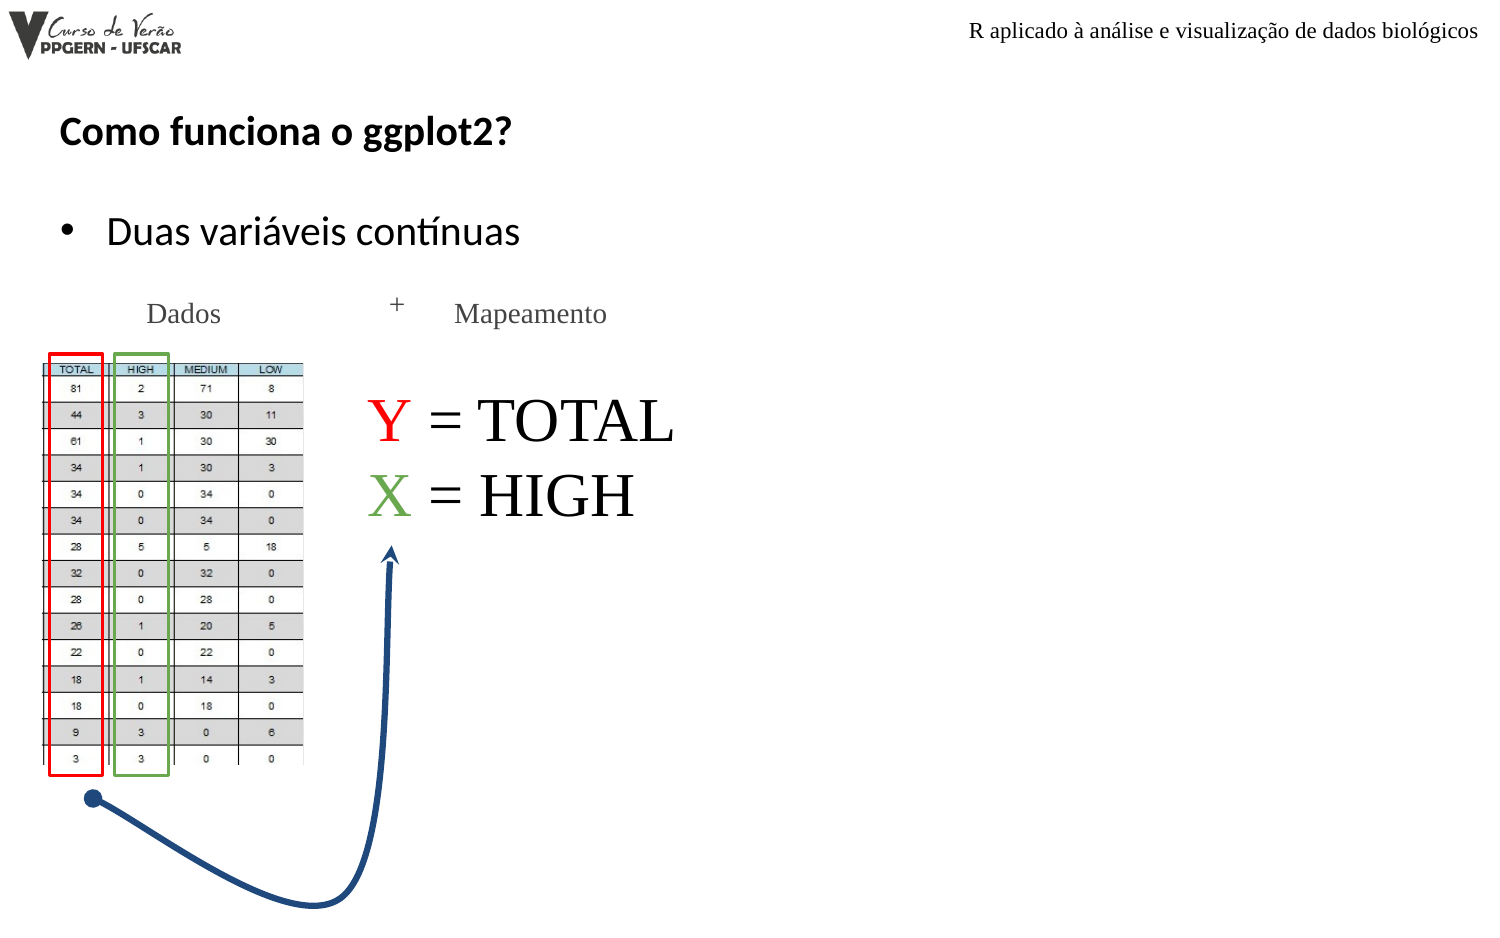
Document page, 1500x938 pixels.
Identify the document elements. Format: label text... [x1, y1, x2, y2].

text_box [49, 354, 103, 362]
text_box Dados [108, 287, 260, 331]
text_box + [364, 278, 430, 340]
text_box Mapeamento [430, 287, 657, 331]
picture [5, 7, 183, 64]
text_box [86, 545, 397, 906]
text_box [114, 354, 169, 362]
text_box Como funciona o ggplot2? Duas variáveis contínuas [45, 96, 1423, 557]
text_box Y = TOTAL X = HIGH [352, 363, 721, 559]
picture [41, 363, 304, 765]
text_box R aplicado à análise e visualização de dados biológicos [608, 8, 1494, 51]
